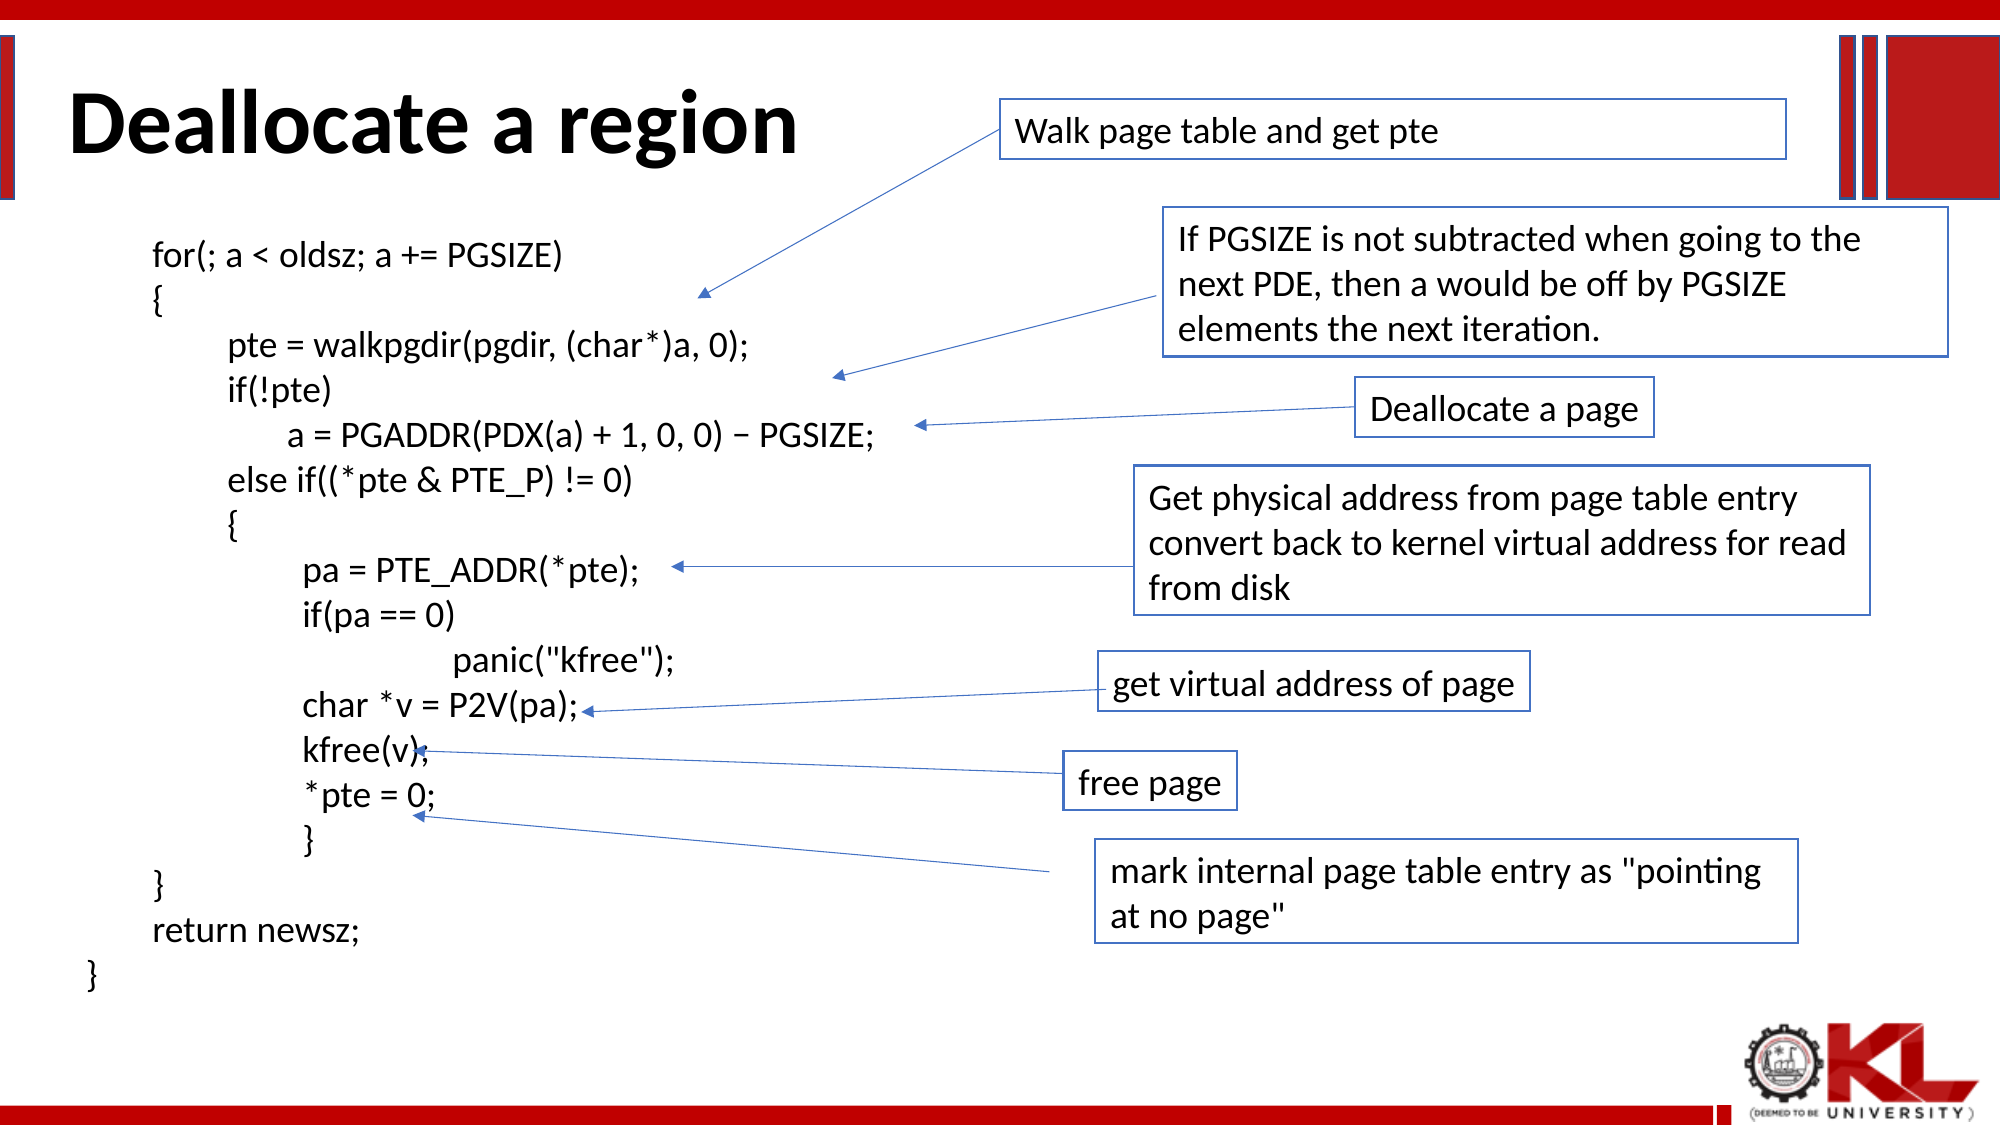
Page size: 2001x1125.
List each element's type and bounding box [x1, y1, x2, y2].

text_box [697, 129, 1000, 299]
text_box [581, 689, 1107, 713]
text_box [914, 407, 1354, 426]
text_box [412, 750, 1063, 774]
text_box [832, 295, 1157, 379]
text_box [412, 815, 1050, 872]
text_box [0, 0, 2000, 1125]
